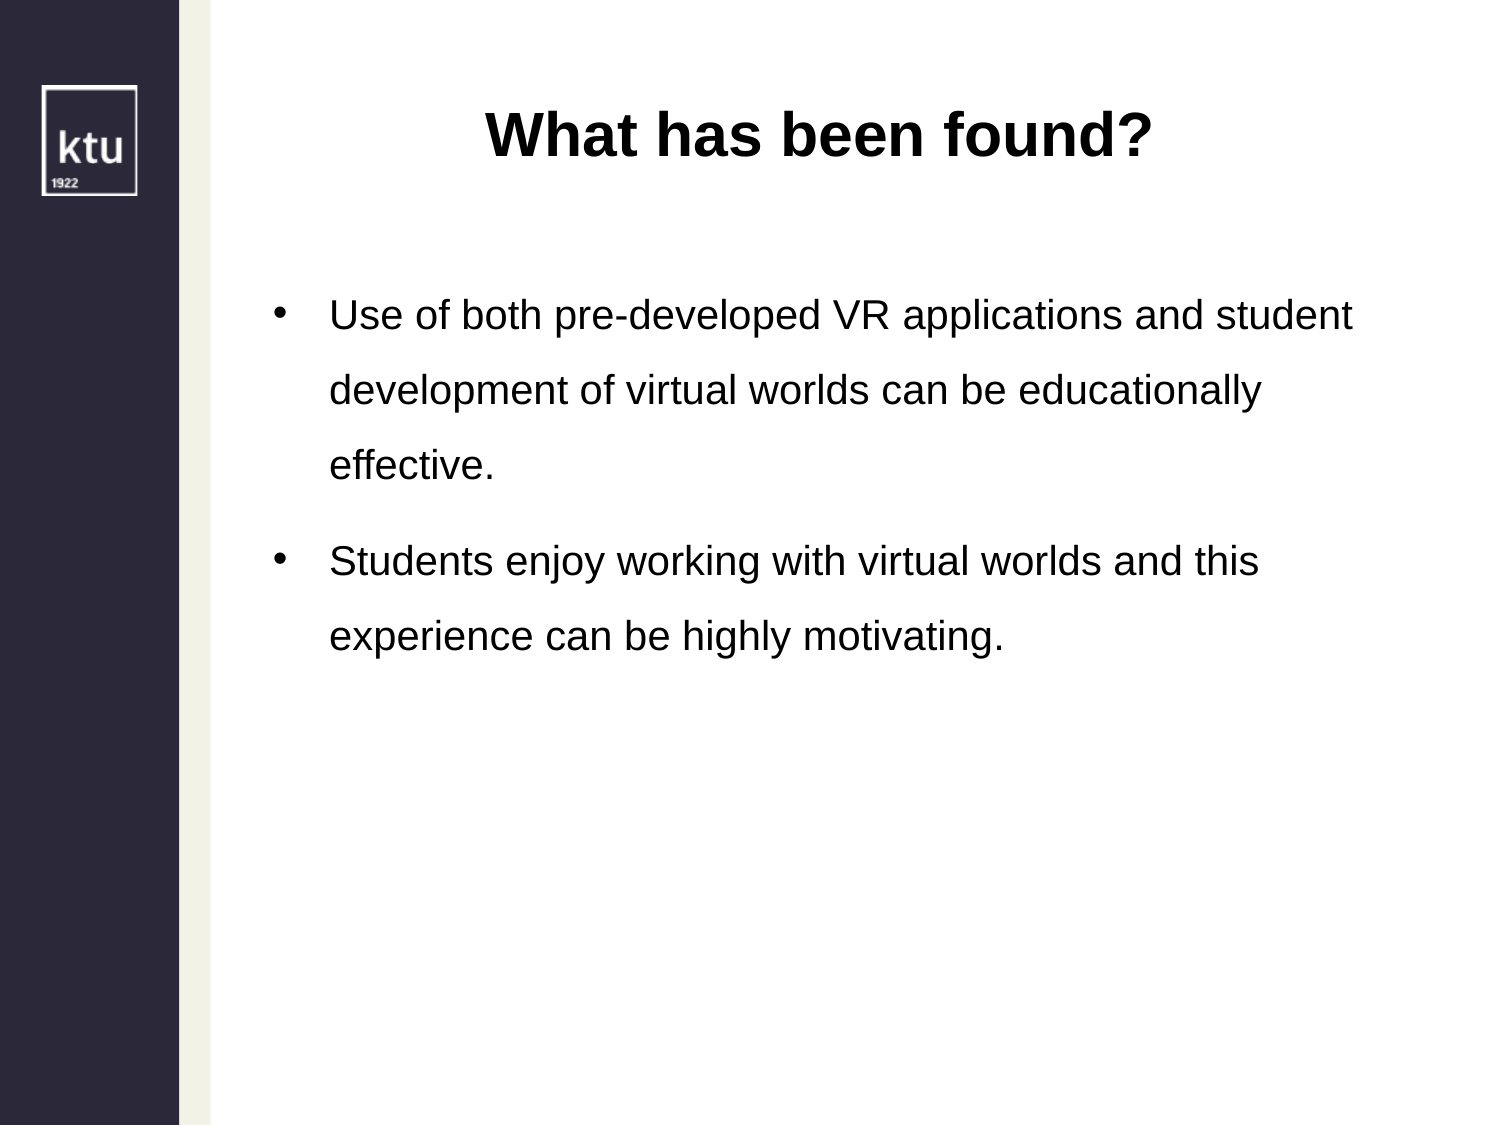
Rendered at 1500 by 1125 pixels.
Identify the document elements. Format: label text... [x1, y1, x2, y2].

list Use of both pre-developed VR applications and student development of virtual worlds can be educationally effective. Students enjoy working with virtual worlds and this experience can be highly motivating. [272, 262, 1384, 986]
list What has been found? [272, 99, 1384, 213]
